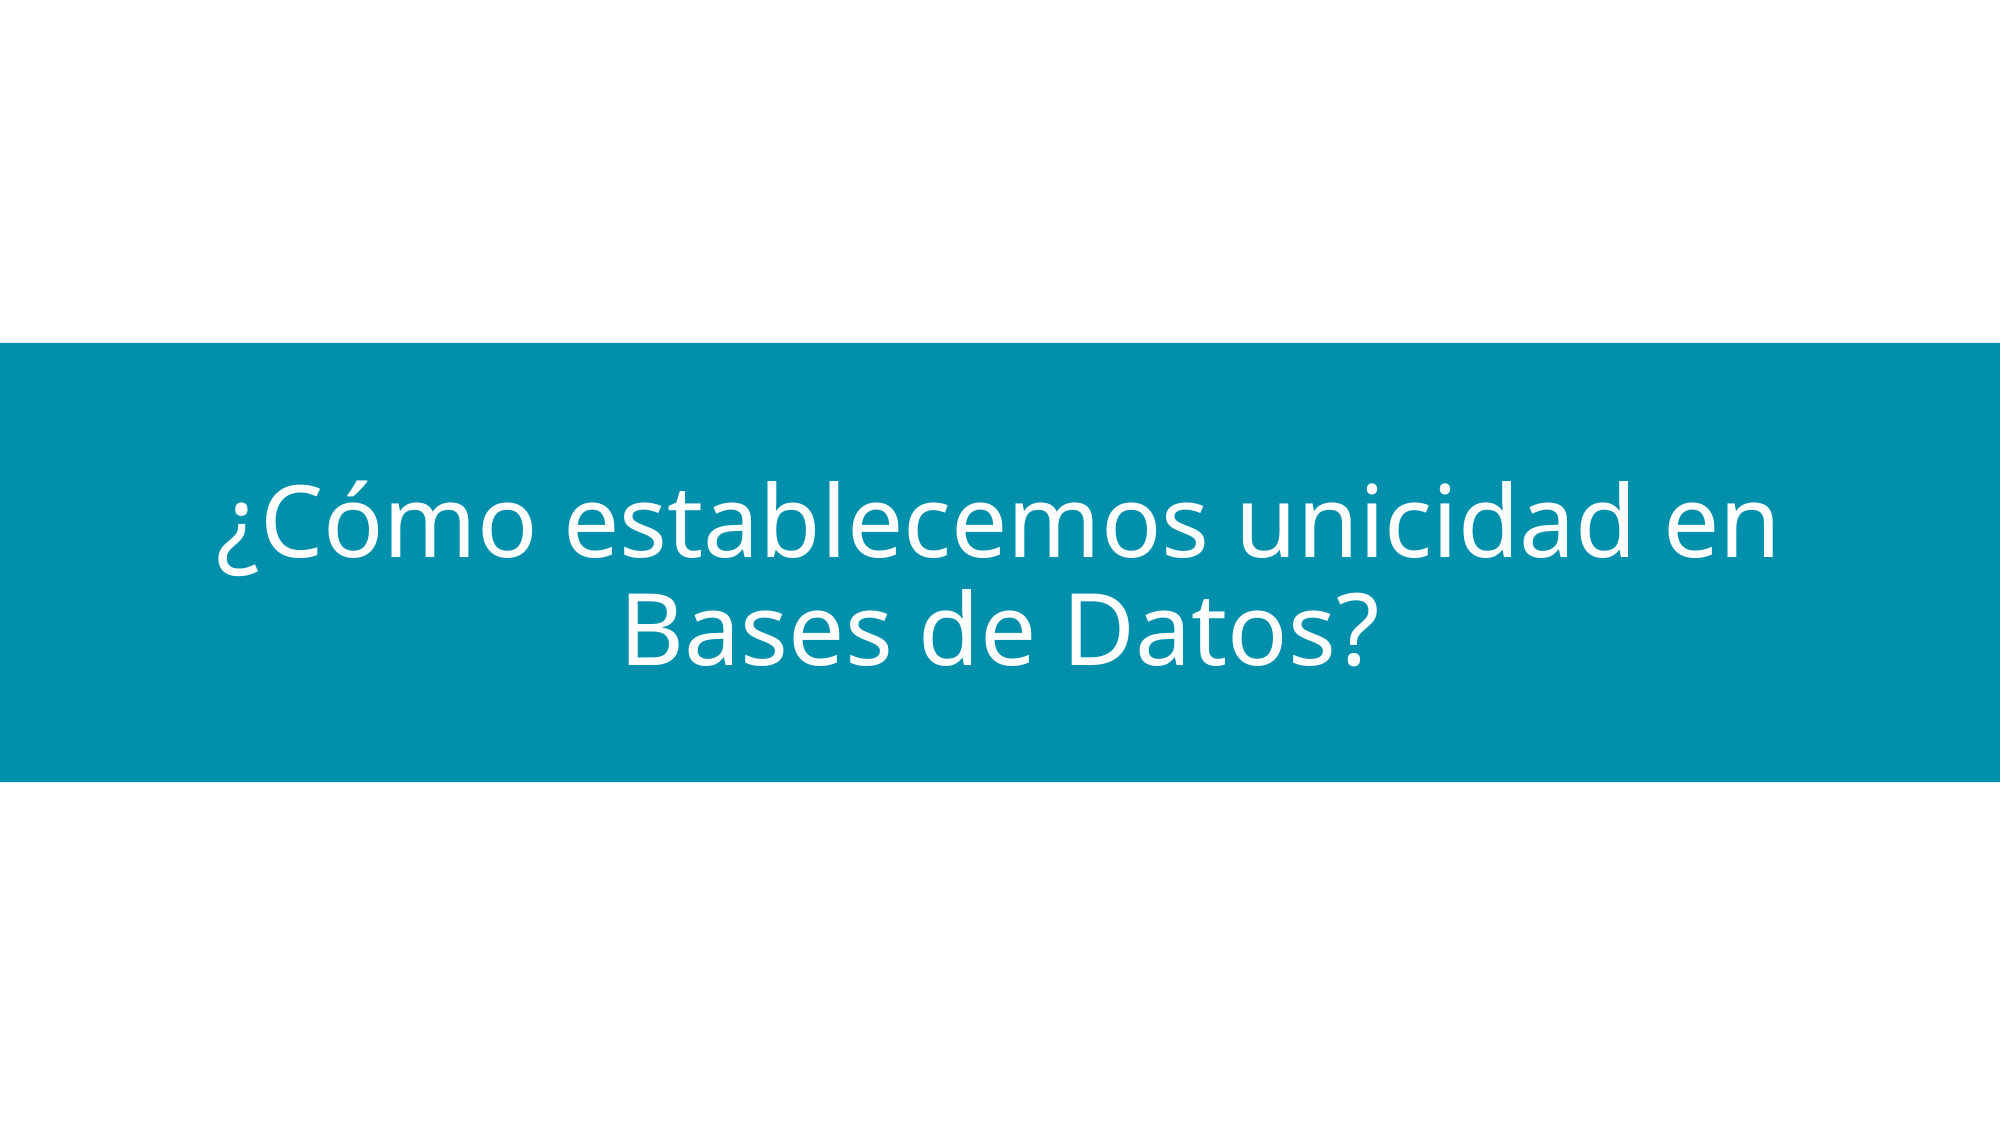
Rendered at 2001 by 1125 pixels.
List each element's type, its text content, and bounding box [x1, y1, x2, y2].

title ¿Cómo establecemos unicidad en Bases de Datos? [94, 413, 1906, 745]
